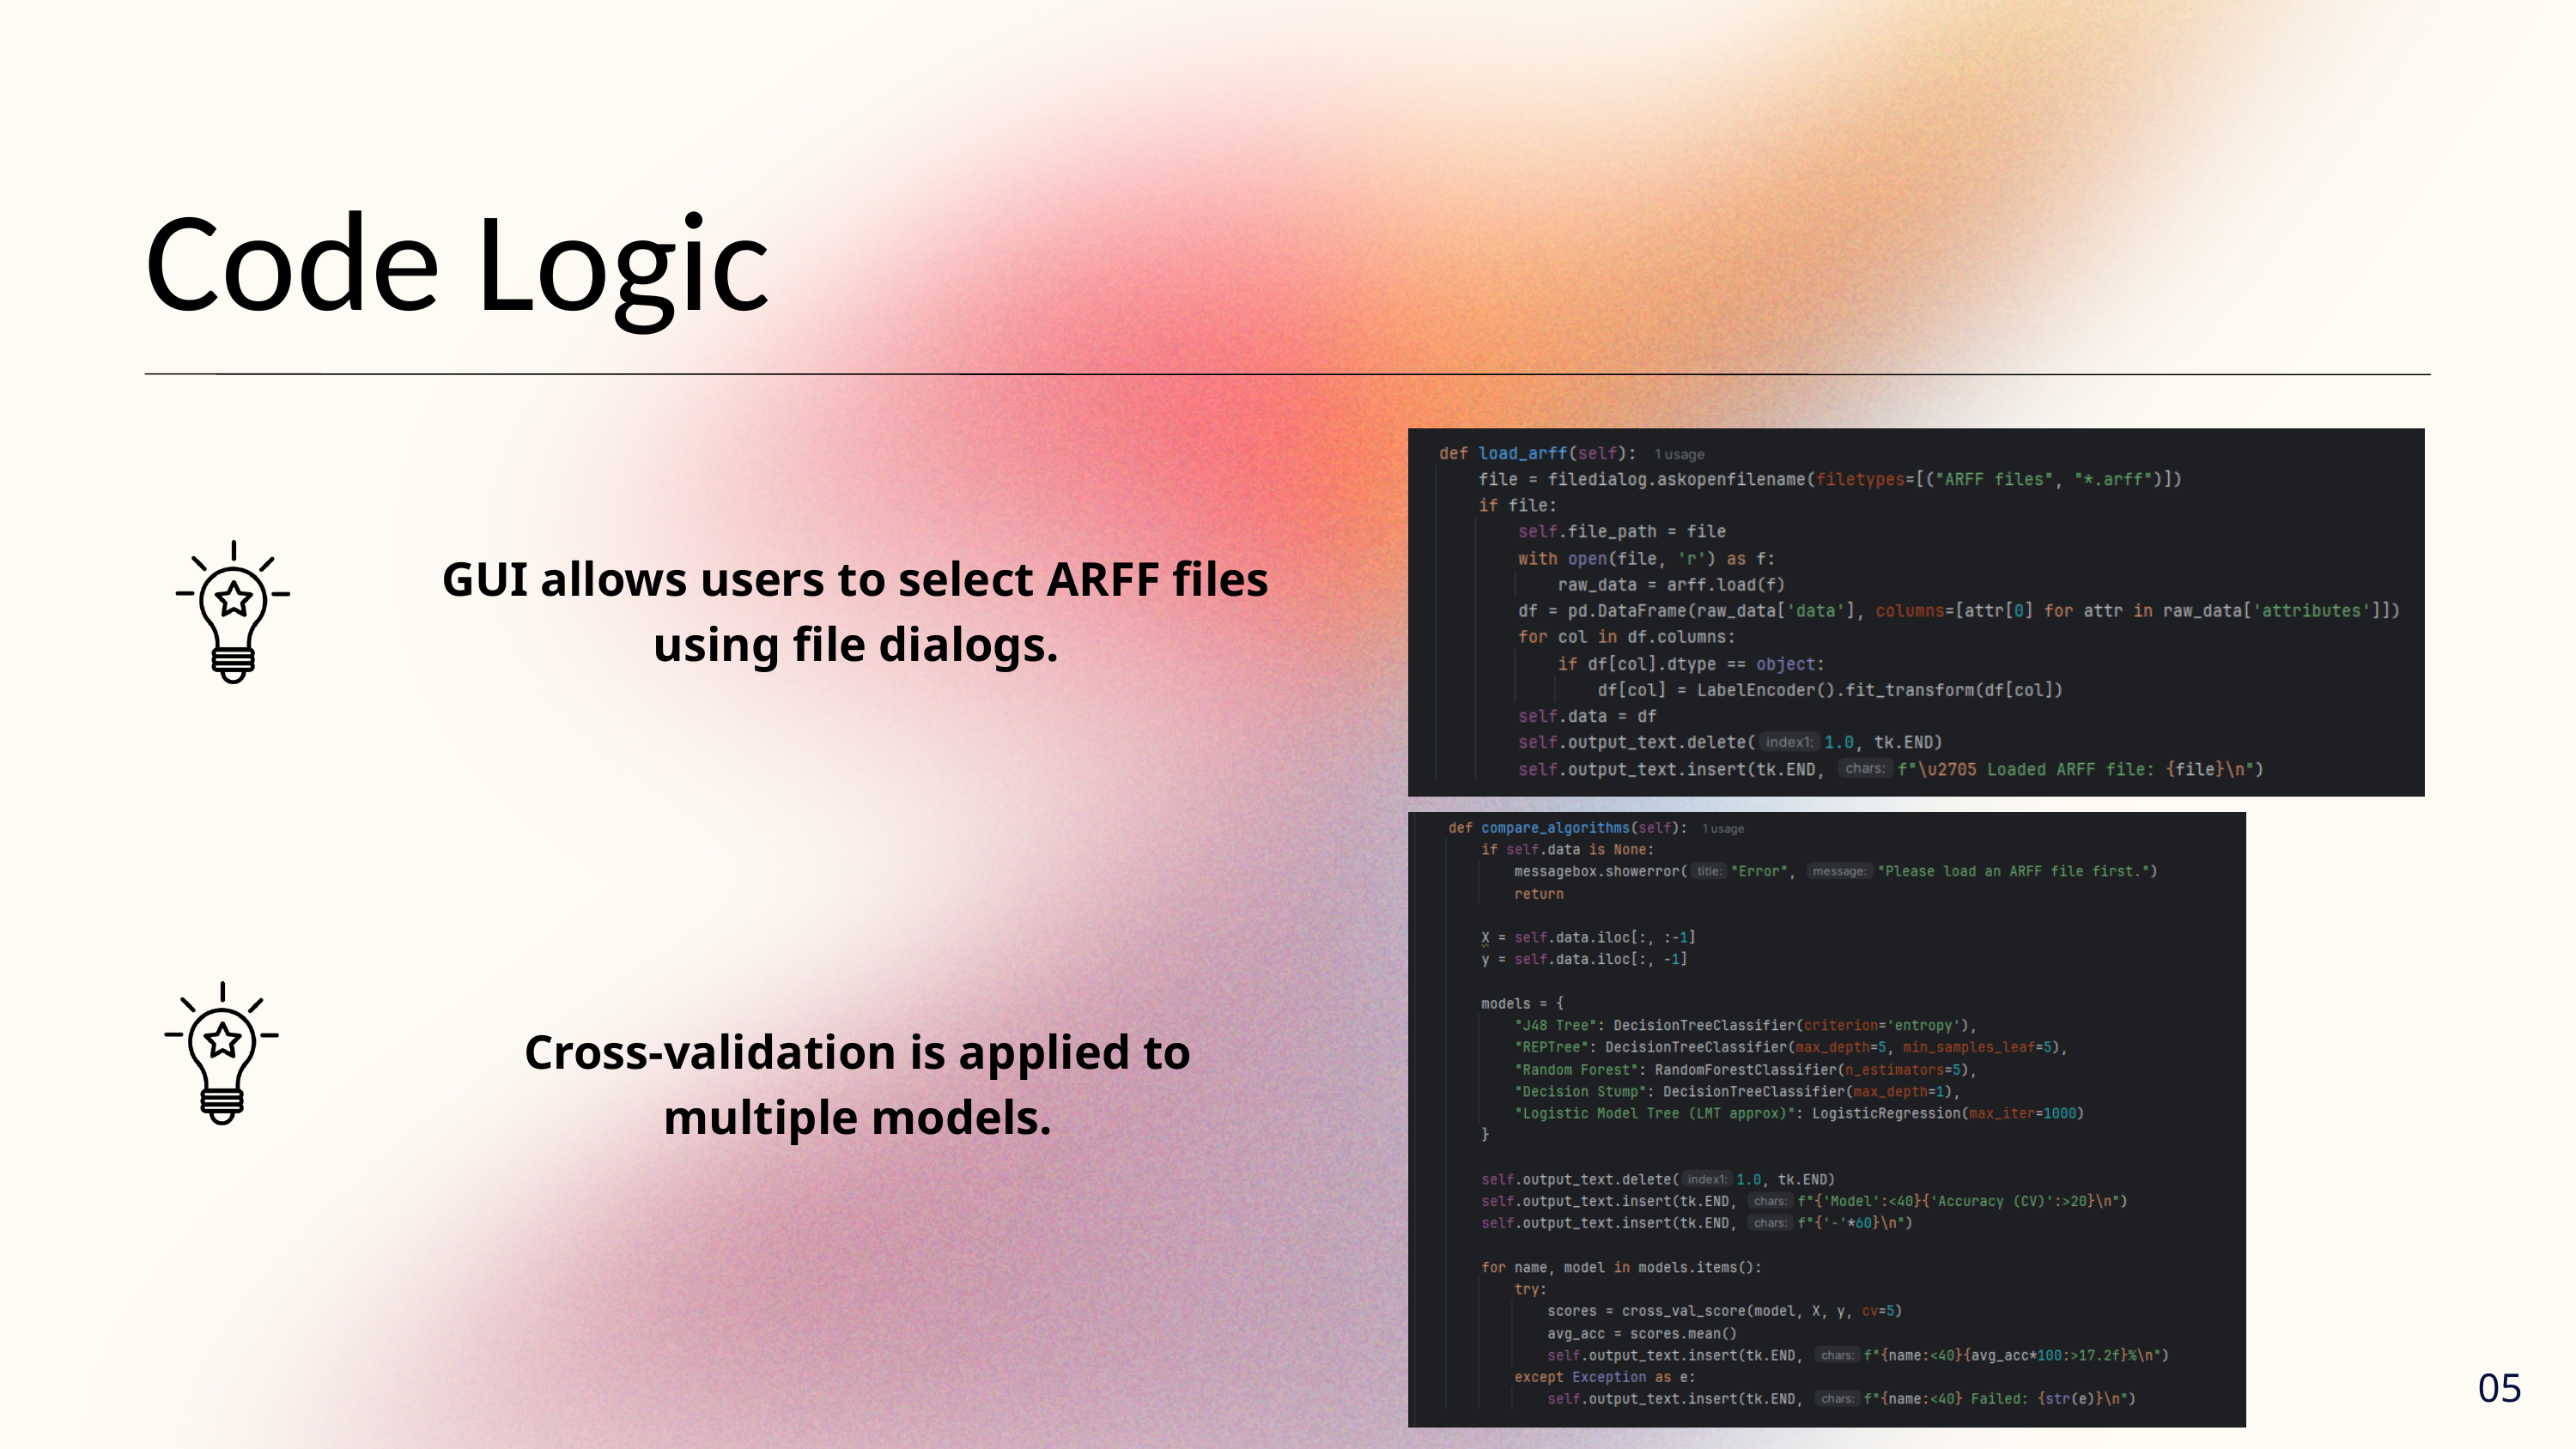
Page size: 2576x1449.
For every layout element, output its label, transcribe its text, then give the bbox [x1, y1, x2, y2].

text_box Cross-validation is applied to multiple models. [702, 1013, 1284, 1144]
text_box [81, 0, 2576, 1449]
text_box 05 [2424, 1380, 2576, 1410]
picture [1408, 812, 2246, 1428]
text_box Code Logic [144, 173, 1251, 340]
text_box GUI allows users to select ARFF files using file dialogs. [710, 540, 1282, 671]
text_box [164, 981, 698, 1382]
picture [1408, 428, 2426, 797]
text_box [175, 540, 709, 940]
